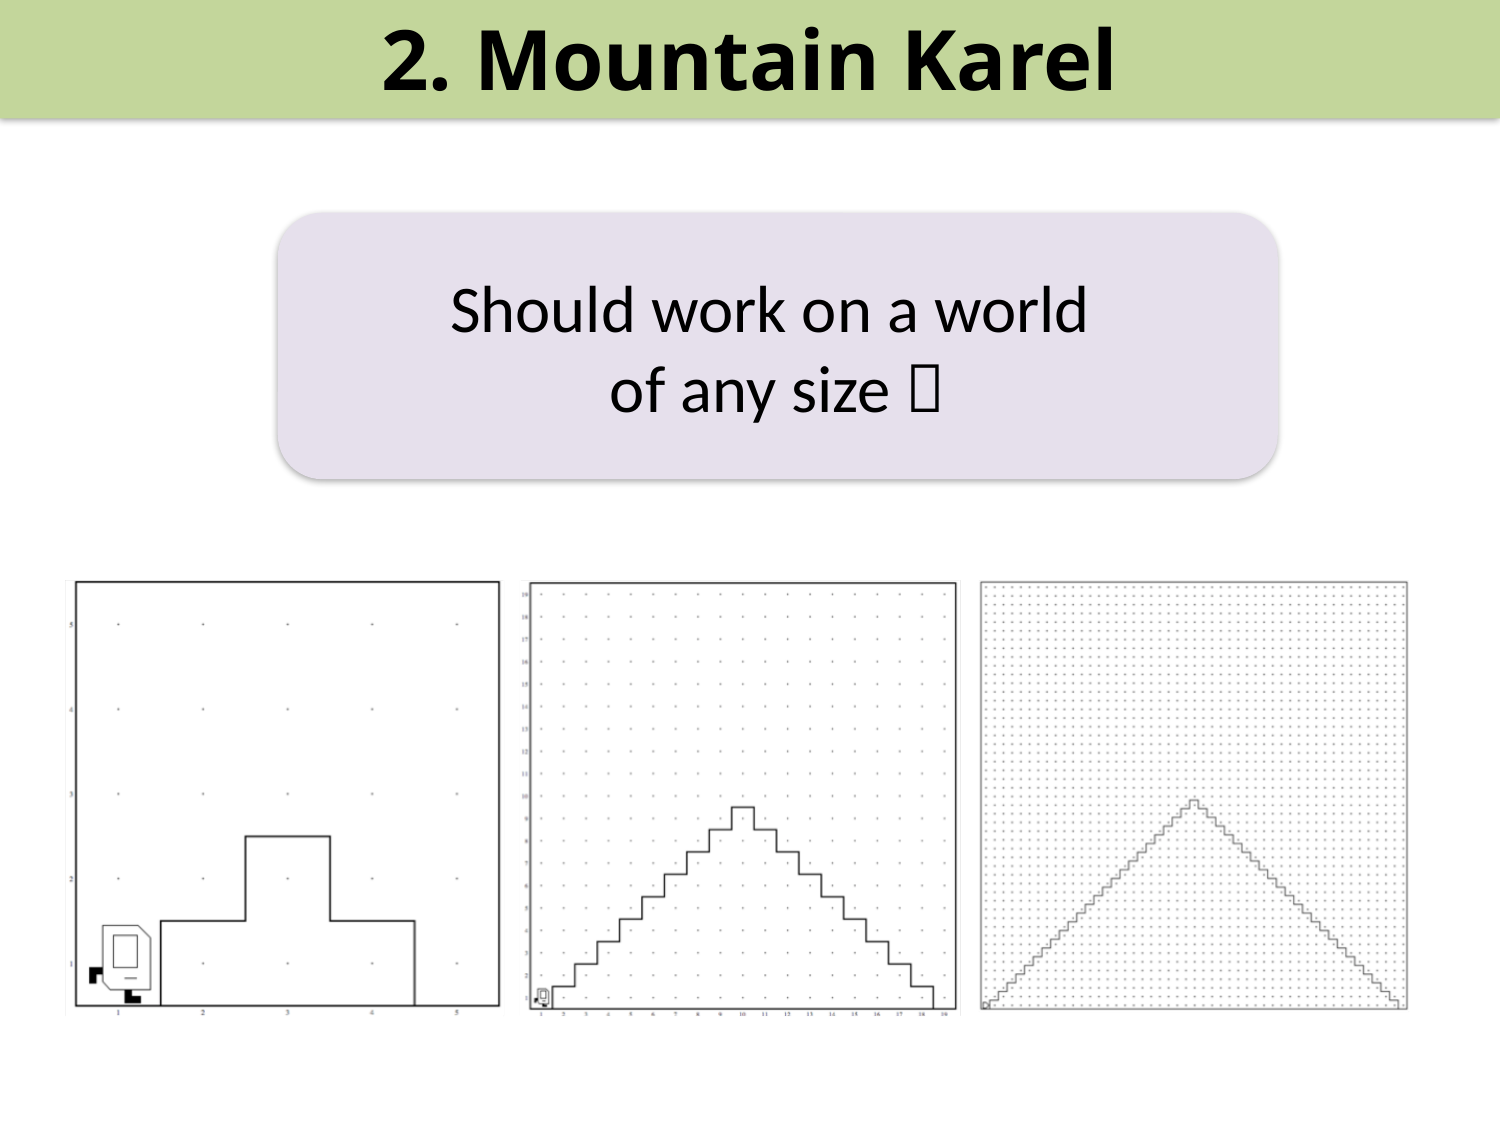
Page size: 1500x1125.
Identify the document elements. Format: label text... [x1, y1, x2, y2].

picture [64, 579, 1410, 1017]
text_box 2. Mountain Karel [0, 0, 1500, 122]
text_box Should work on a world of any size  [276, 211, 1279, 480]
